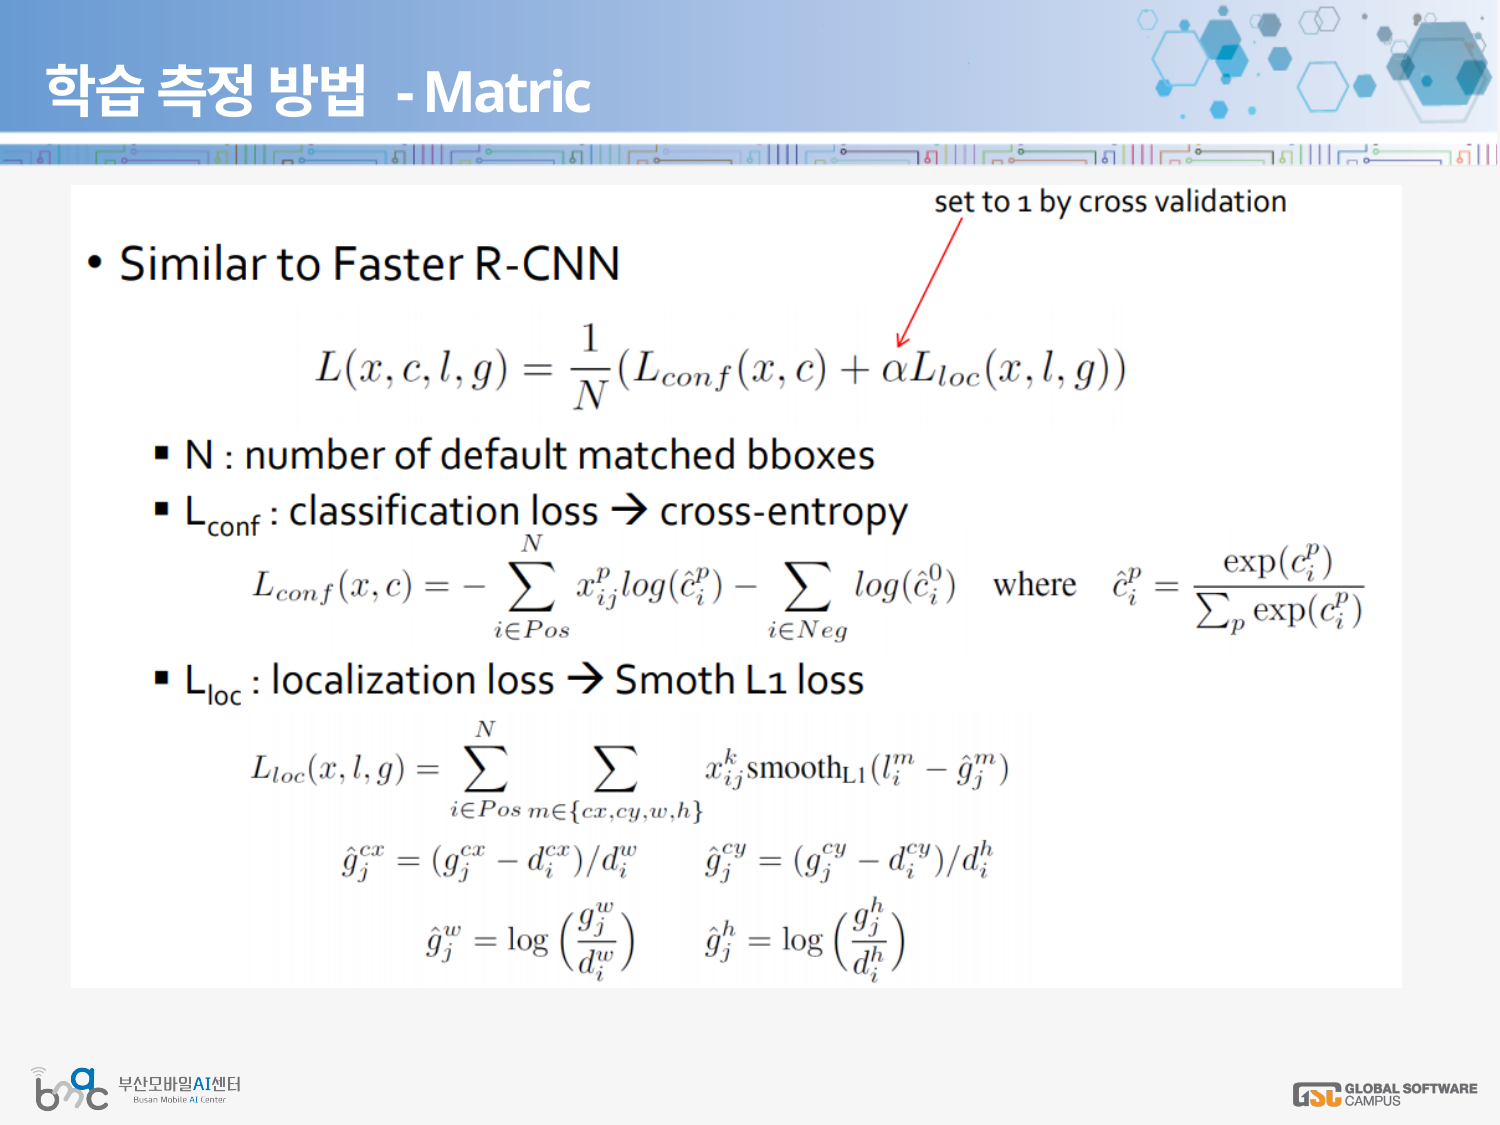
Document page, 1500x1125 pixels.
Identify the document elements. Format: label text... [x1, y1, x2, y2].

title 학습 측정 방법 - Matric [29, 48, 1471, 132]
picture [1283, 1072, 1487, 1116]
picture [27, 1059, 245, 1114]
picture [0, 0, 1498, 1057]
